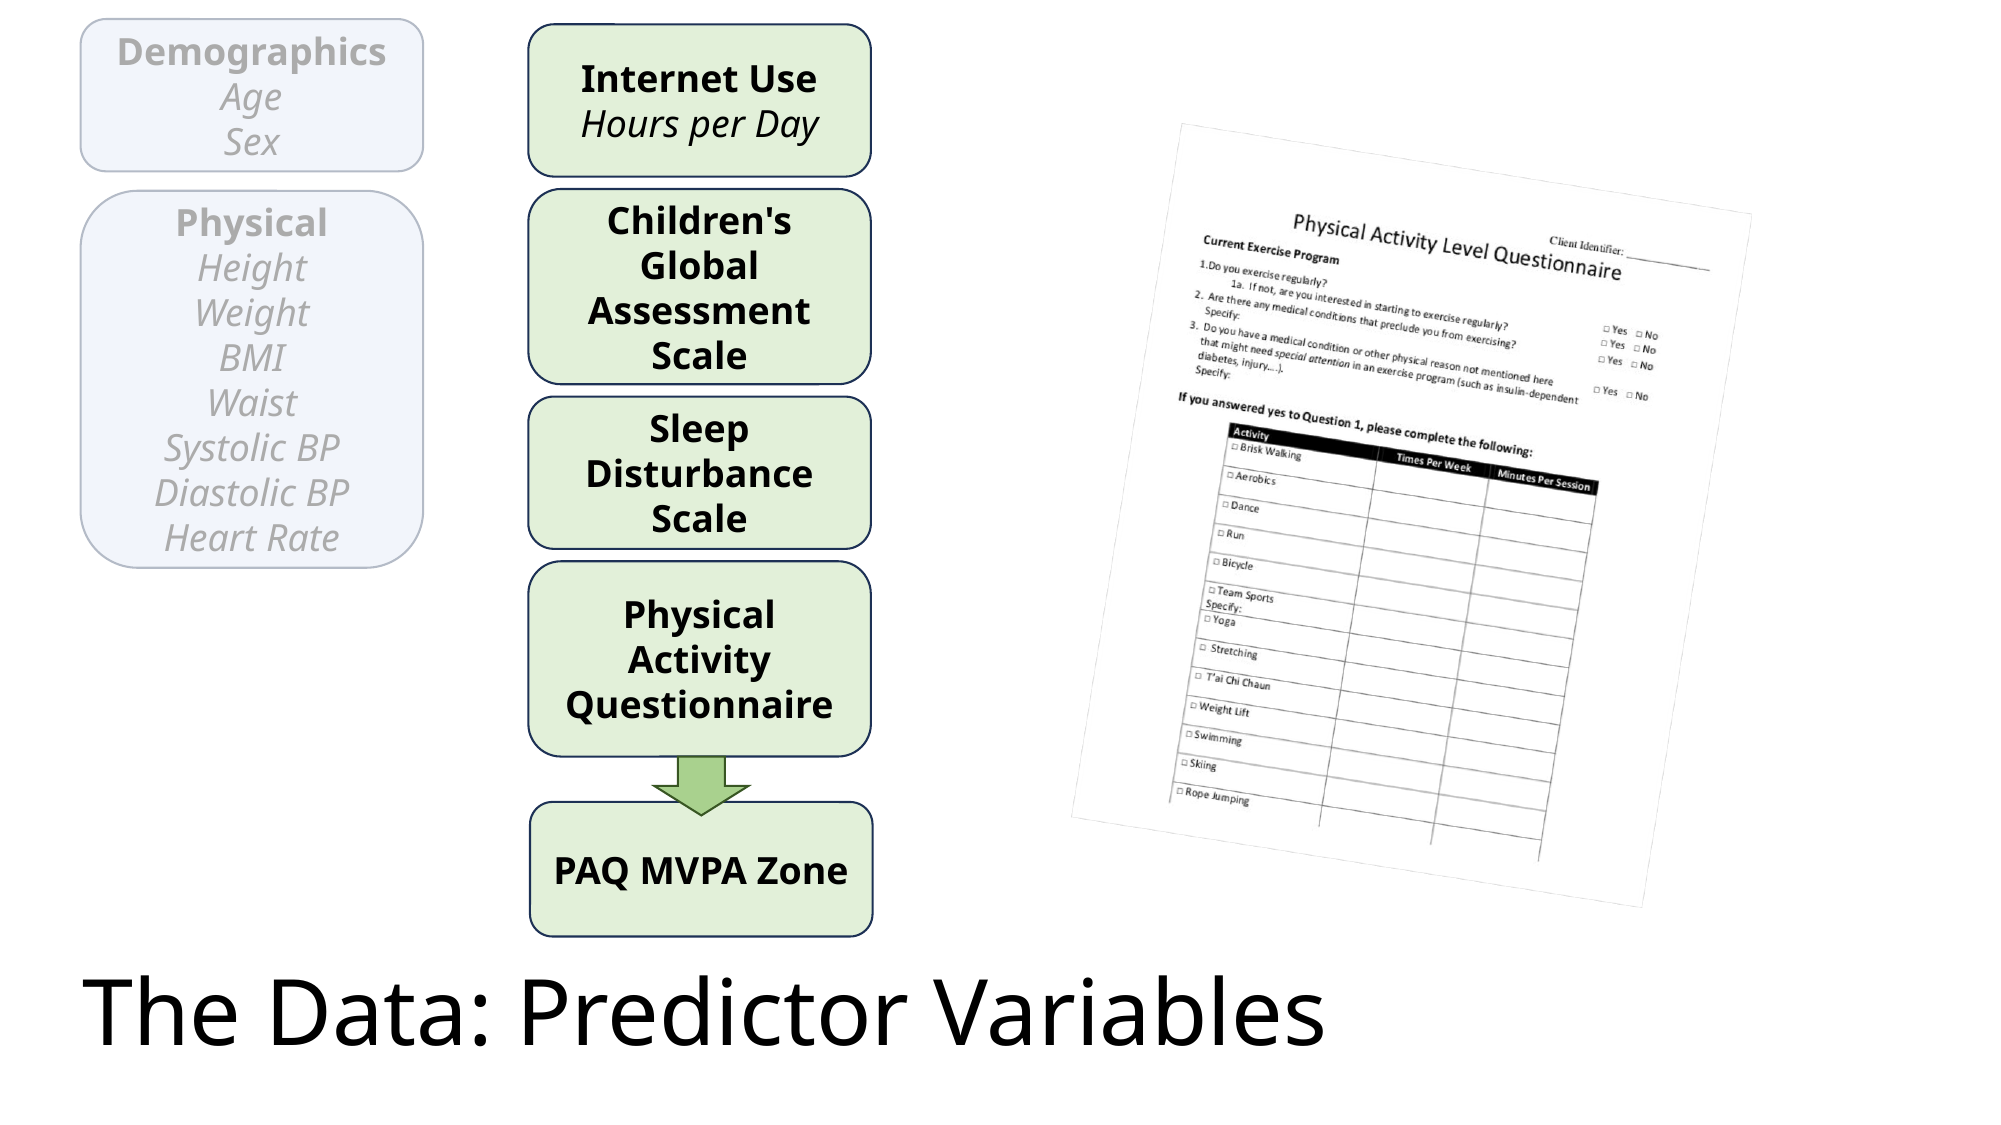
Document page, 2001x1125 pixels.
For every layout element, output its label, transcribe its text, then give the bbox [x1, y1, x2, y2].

text_box Children's Global Assessment Scale [527, 187, 872, 386]
text_box Sleep Disturbance Scale [527, 395, 872, 550]
picture [1071, 124, 1752, 907]
text_box [650, 755, 752, 817]
text_box [66, 0, 451, 593]
text_box The Data: Predictor Variables [67, 907, 1793, 1125]
text_box Physical Activity Questionnaire [527, 560, 872, 758]
text_box Internet Use Hours per Day [527, 23, 872, 178]
text_box PAQ MVPA Zone [528, 800, 874, 907]
